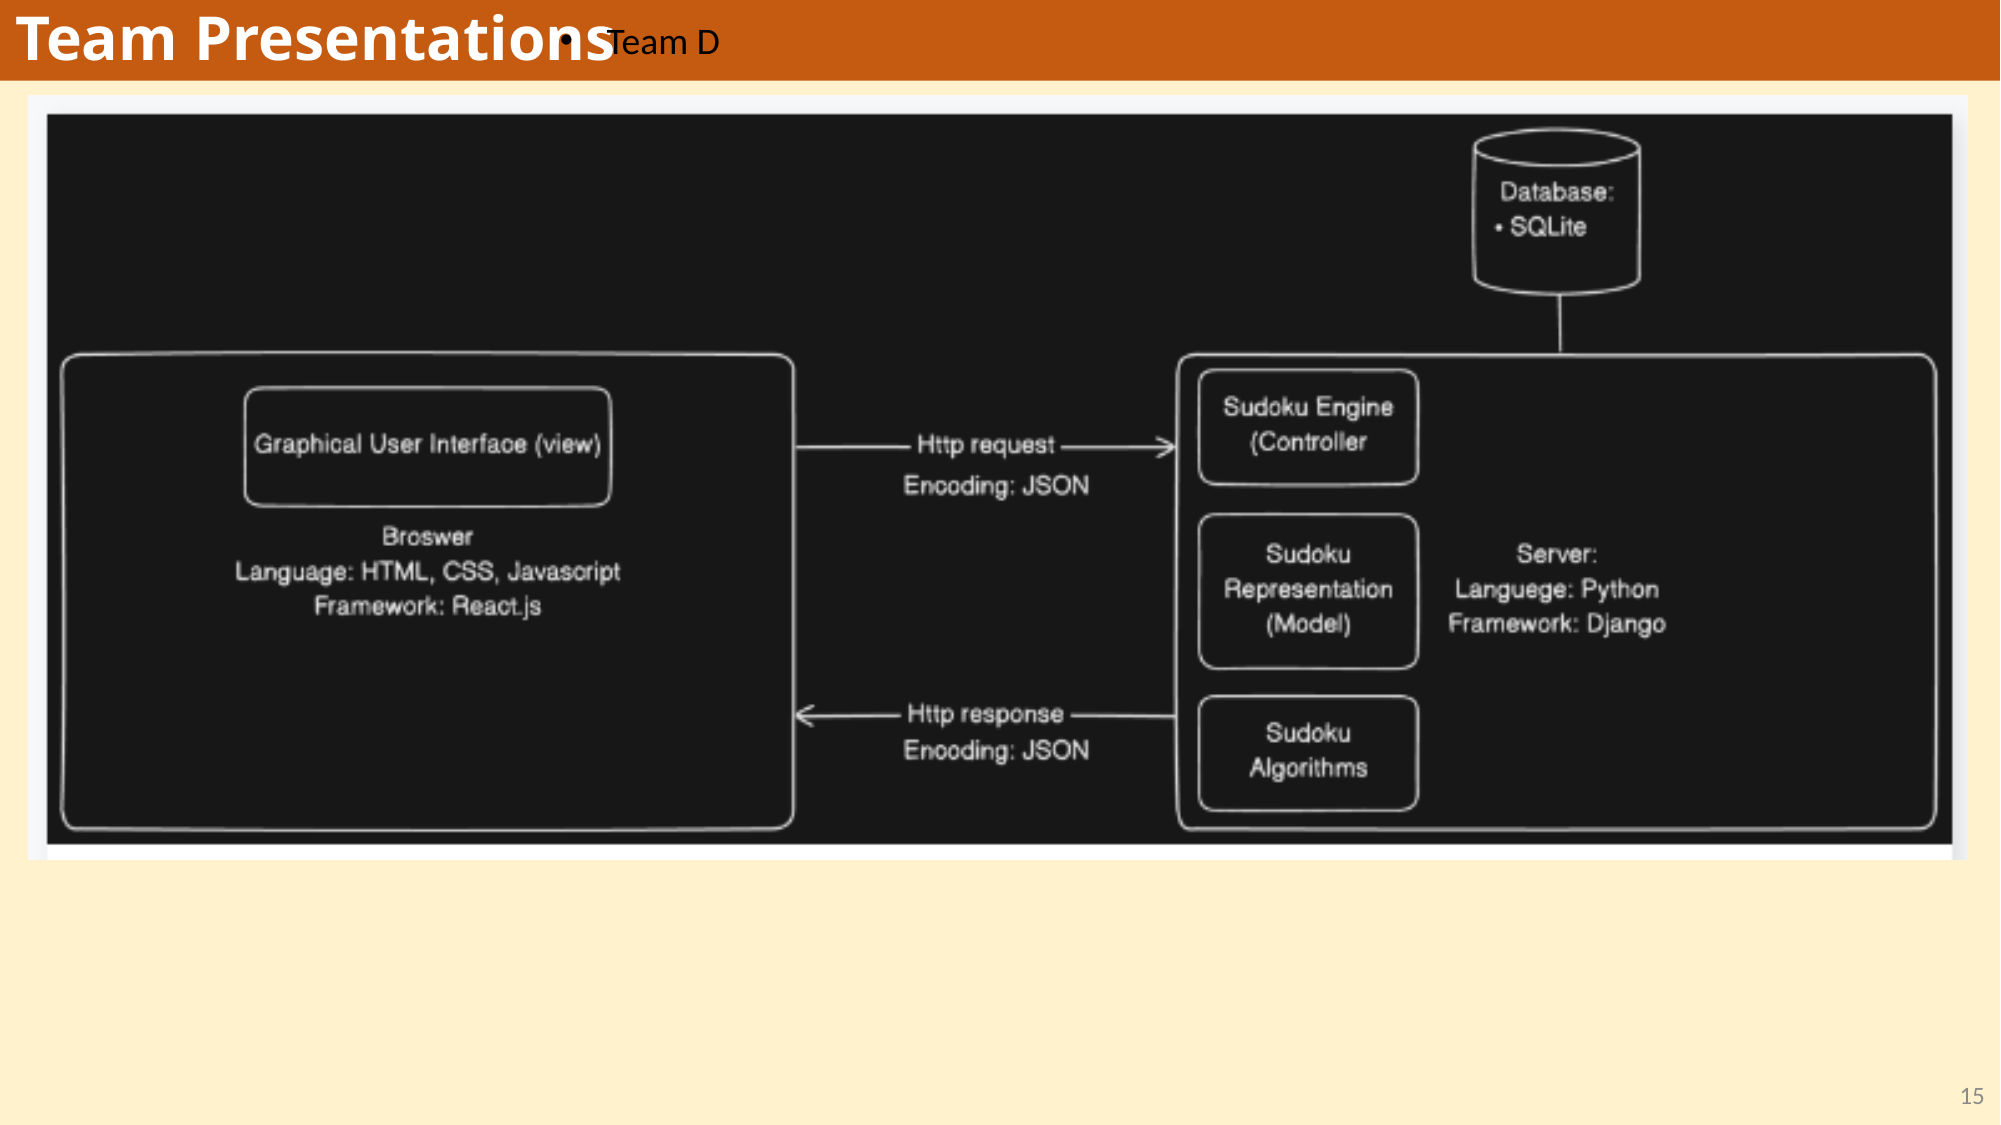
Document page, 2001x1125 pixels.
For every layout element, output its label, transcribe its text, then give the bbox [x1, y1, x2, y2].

slide_number 15 [1550, 1065, 2000, 1125]
title Team Presentations [0, 0, 2000, 81]
text_box Team D [544, 10, 857, 70]
picture [28, 95, 1968, 860]
